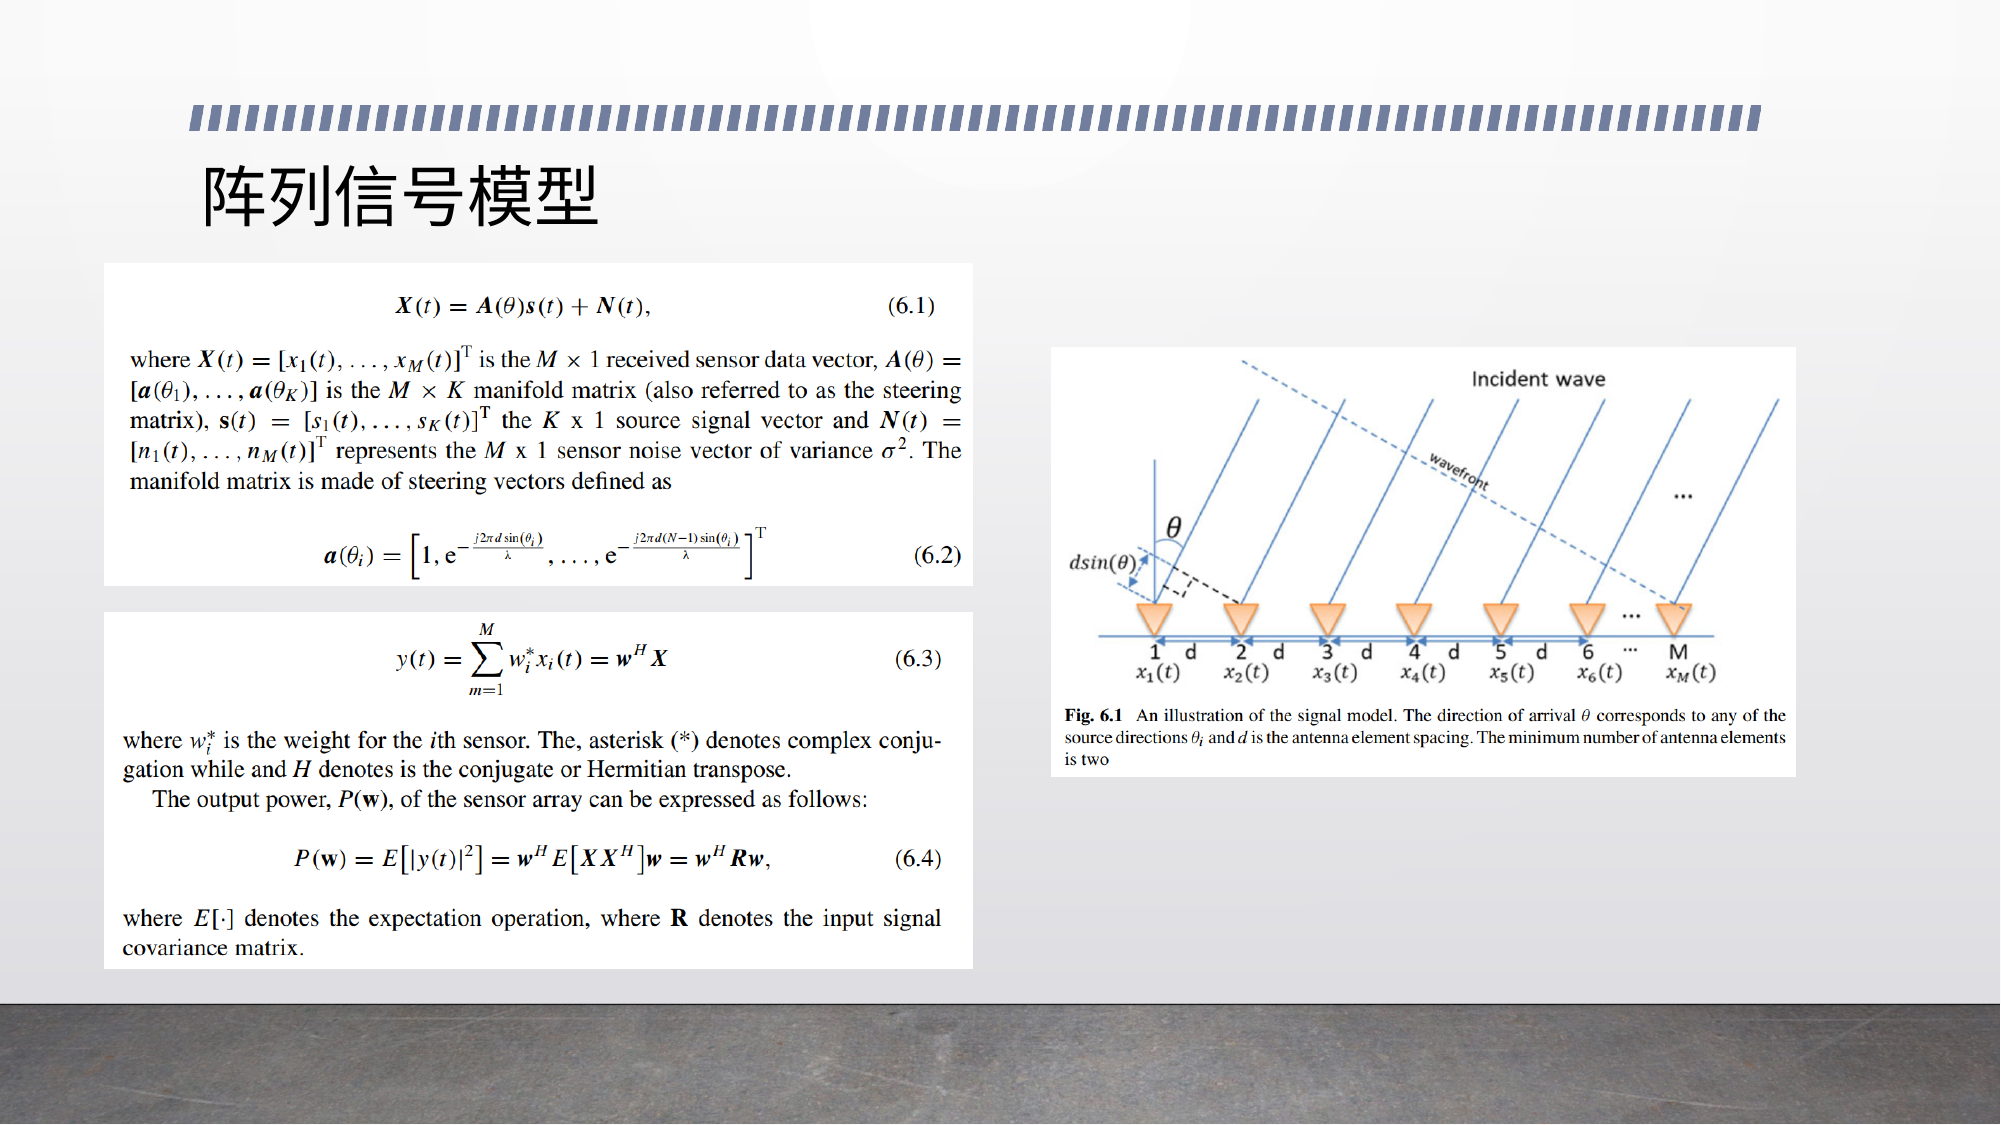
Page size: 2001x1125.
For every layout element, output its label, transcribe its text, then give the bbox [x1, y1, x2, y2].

picture [104, 612, 974, 969]
picture [104, 262, 974, 586]
picture [1050, 347, 1796, 778]
picture [0, 1004, 2000, 1124]
title 阵列信号模型 [185, 156, 1761, 246]
